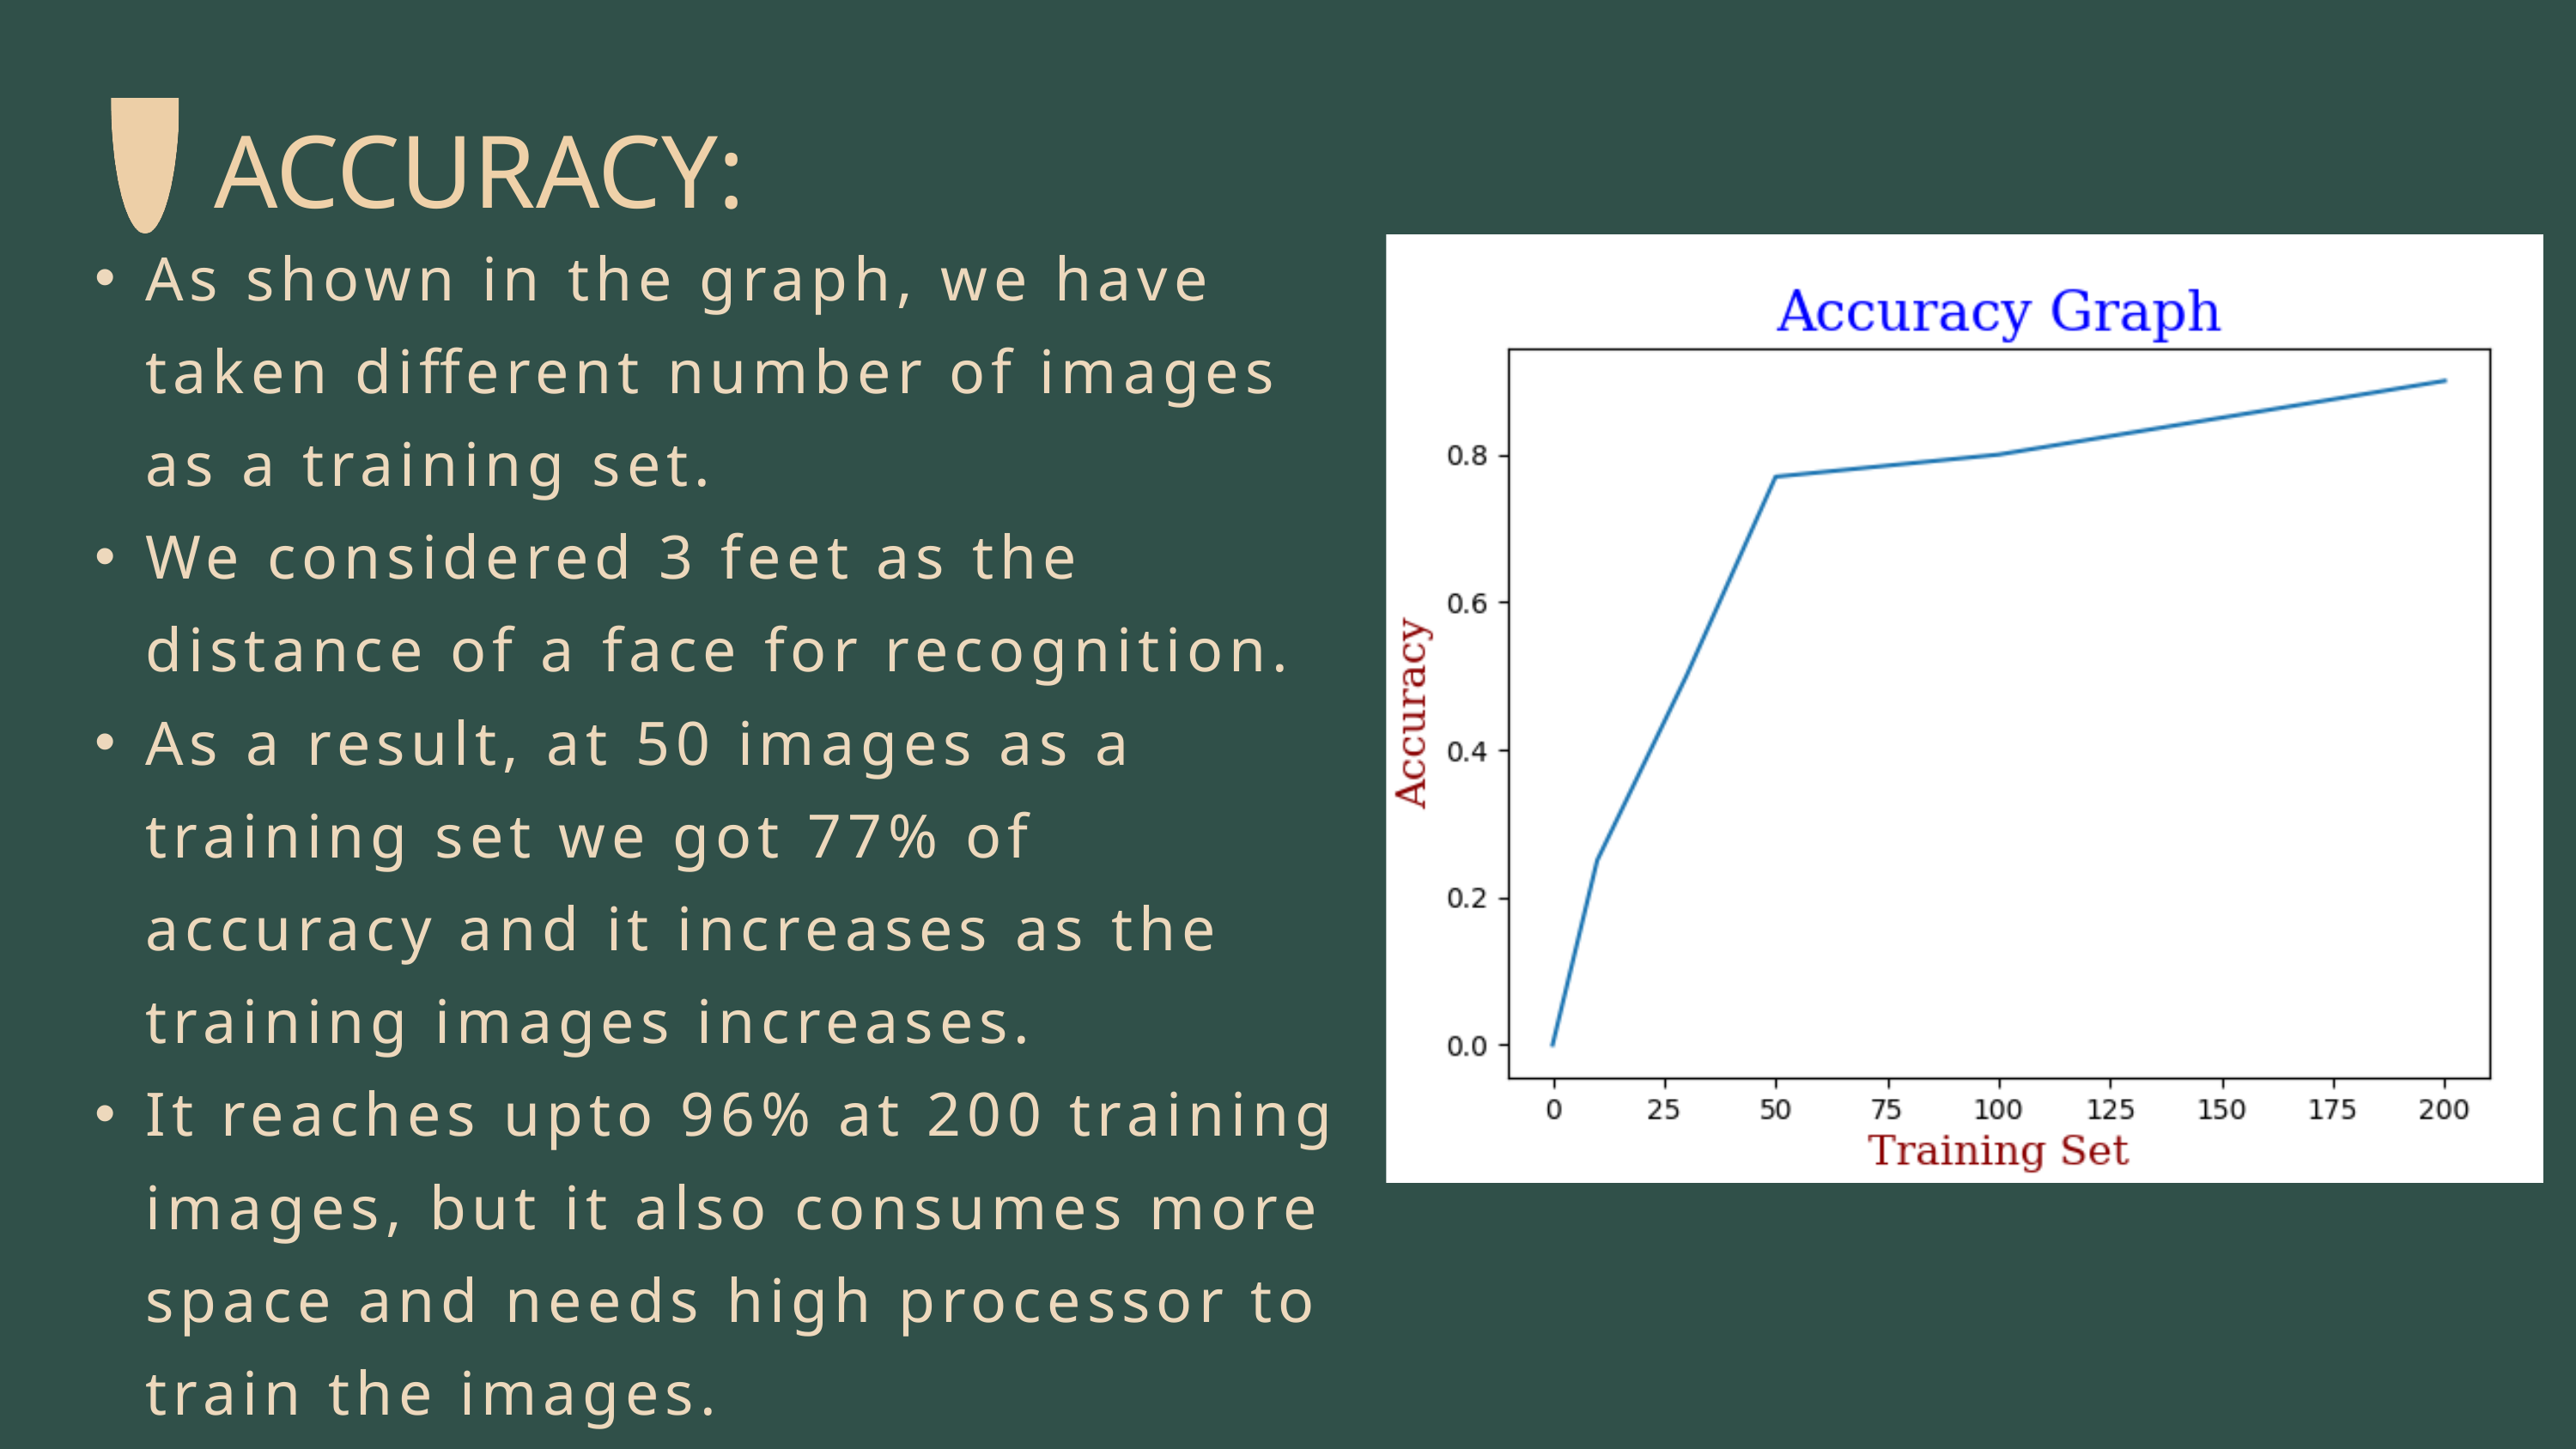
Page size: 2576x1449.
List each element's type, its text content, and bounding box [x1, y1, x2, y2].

text_box [111, 98, 179, 233]
text_box [1386, 234, 2543, 1183]
text_box ACCURACY: [214, 88, 1058, 220]
text_box As shown in the graph, we have taken different number of images as a training set. We considered 3 feet as the distance of a face for recognition. As a result, at 50 images as a training set we got 77% of accuracy and it increases as the training images increases. It reaches upto 96% at 200 training images, but it also consumes more space and needs high processor to train the images. [43, 220, 1350, 1449]
